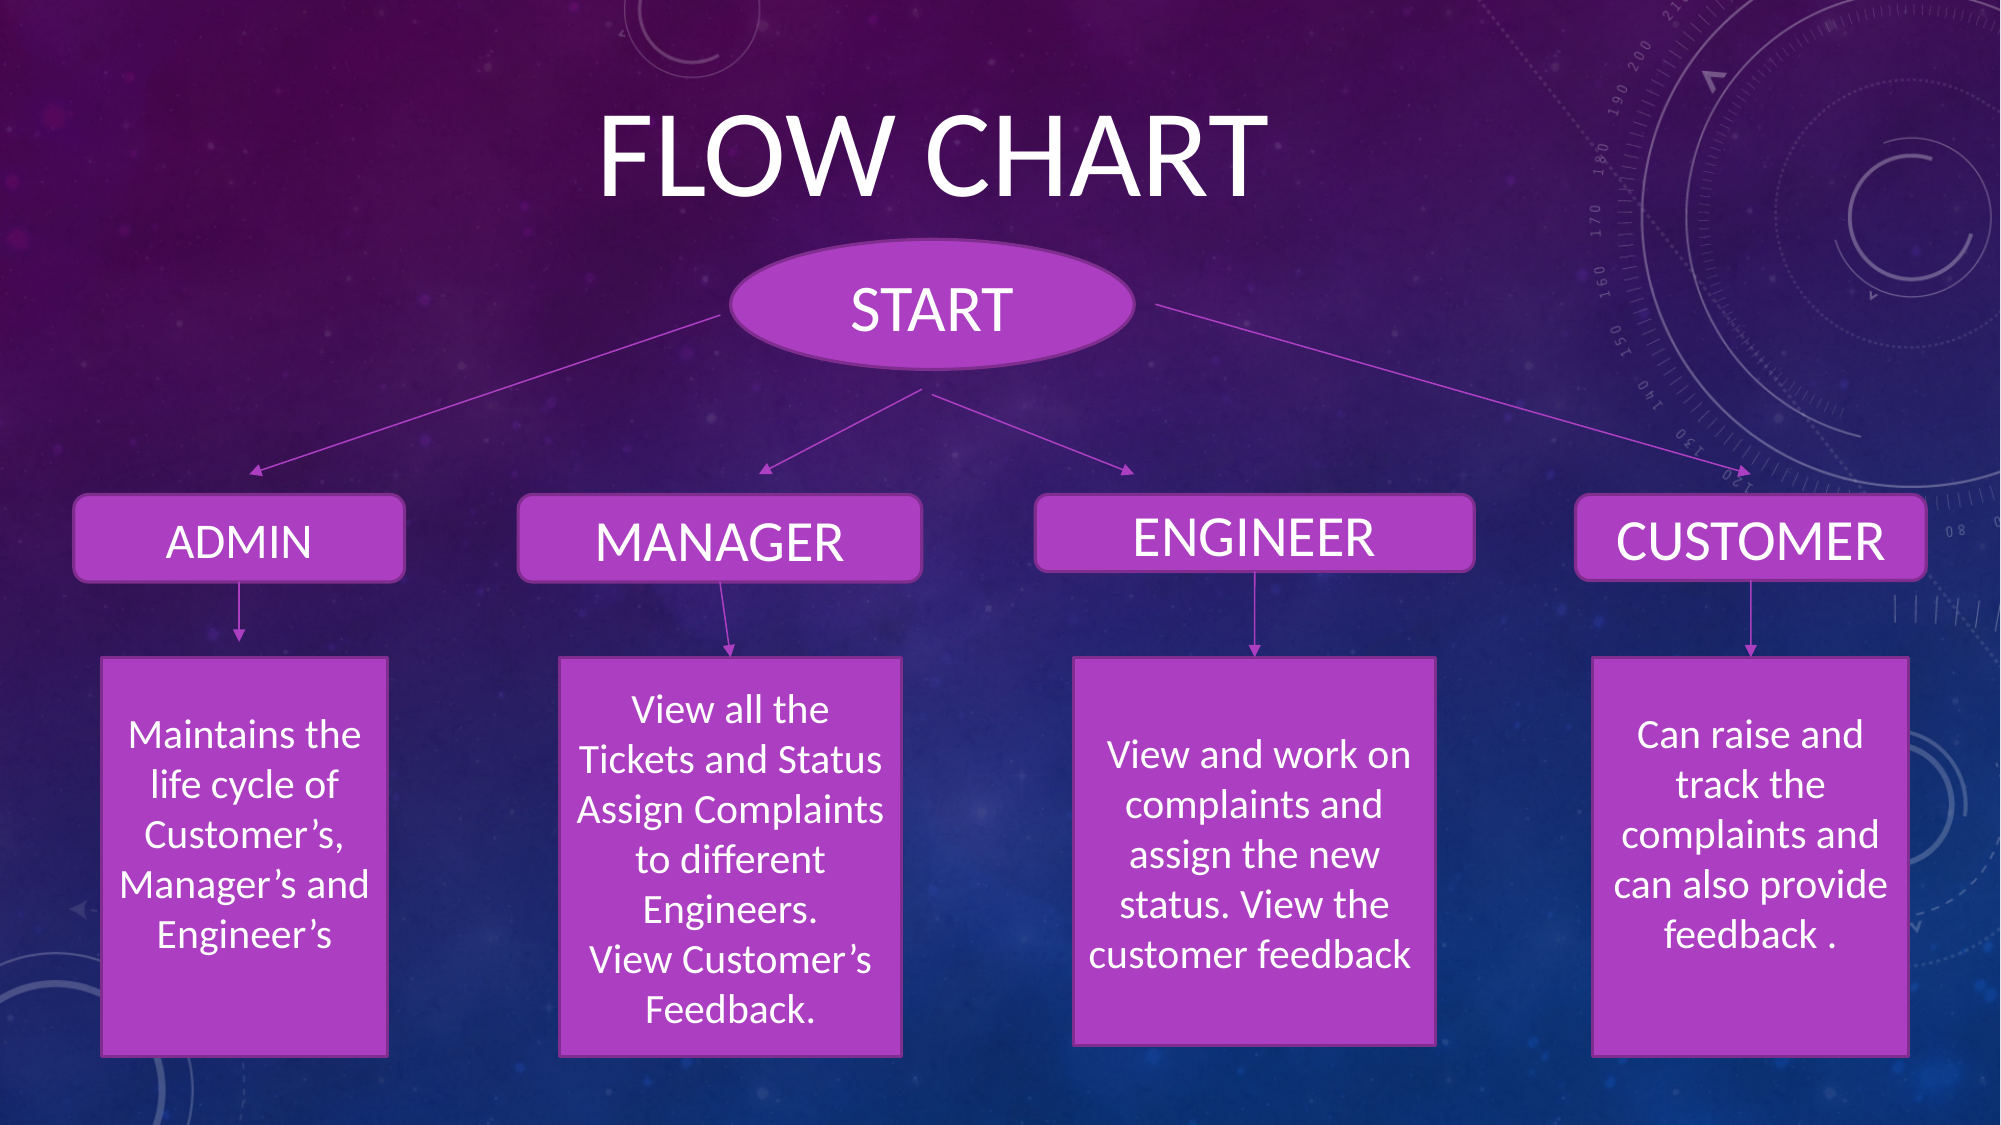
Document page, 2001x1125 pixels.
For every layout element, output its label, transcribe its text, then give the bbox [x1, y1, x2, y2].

text_box START [729, 237, 1136, 372]
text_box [758, 389, 922, 475]
text_box Maintains the life cycle of Customer’s, Manager’s and Engineer’s [100, 656, 389, 1058]
text_box ENGINEER [1033, 492, 1476, 574]
text_box ADMIN [72, 492, 407, 584]
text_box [248, 314, 721, 475]
text_box Can raise and track the complaints and can also provide feedback . [1591, 656, 1910, 1058]
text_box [1155, 304, 1752, 475]
text_box CUSTOMER [1573, 492, 1928, 583]
title FLOW CHART [101, 27, 1764, 267]
text_box View and work on complaints and assign the new status. View the customer feedback [1072, 656, 1437, 1047]
text_box MANAGER [516, 492, 924, 584]
text_box View all the Tickets and Status Assign Complaints to different Engineers. View Customer’s Feedback. [558, 656, 903, 1058]
picture [0, 0, 2001, 1125]
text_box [932, 394, 1135, 475]
